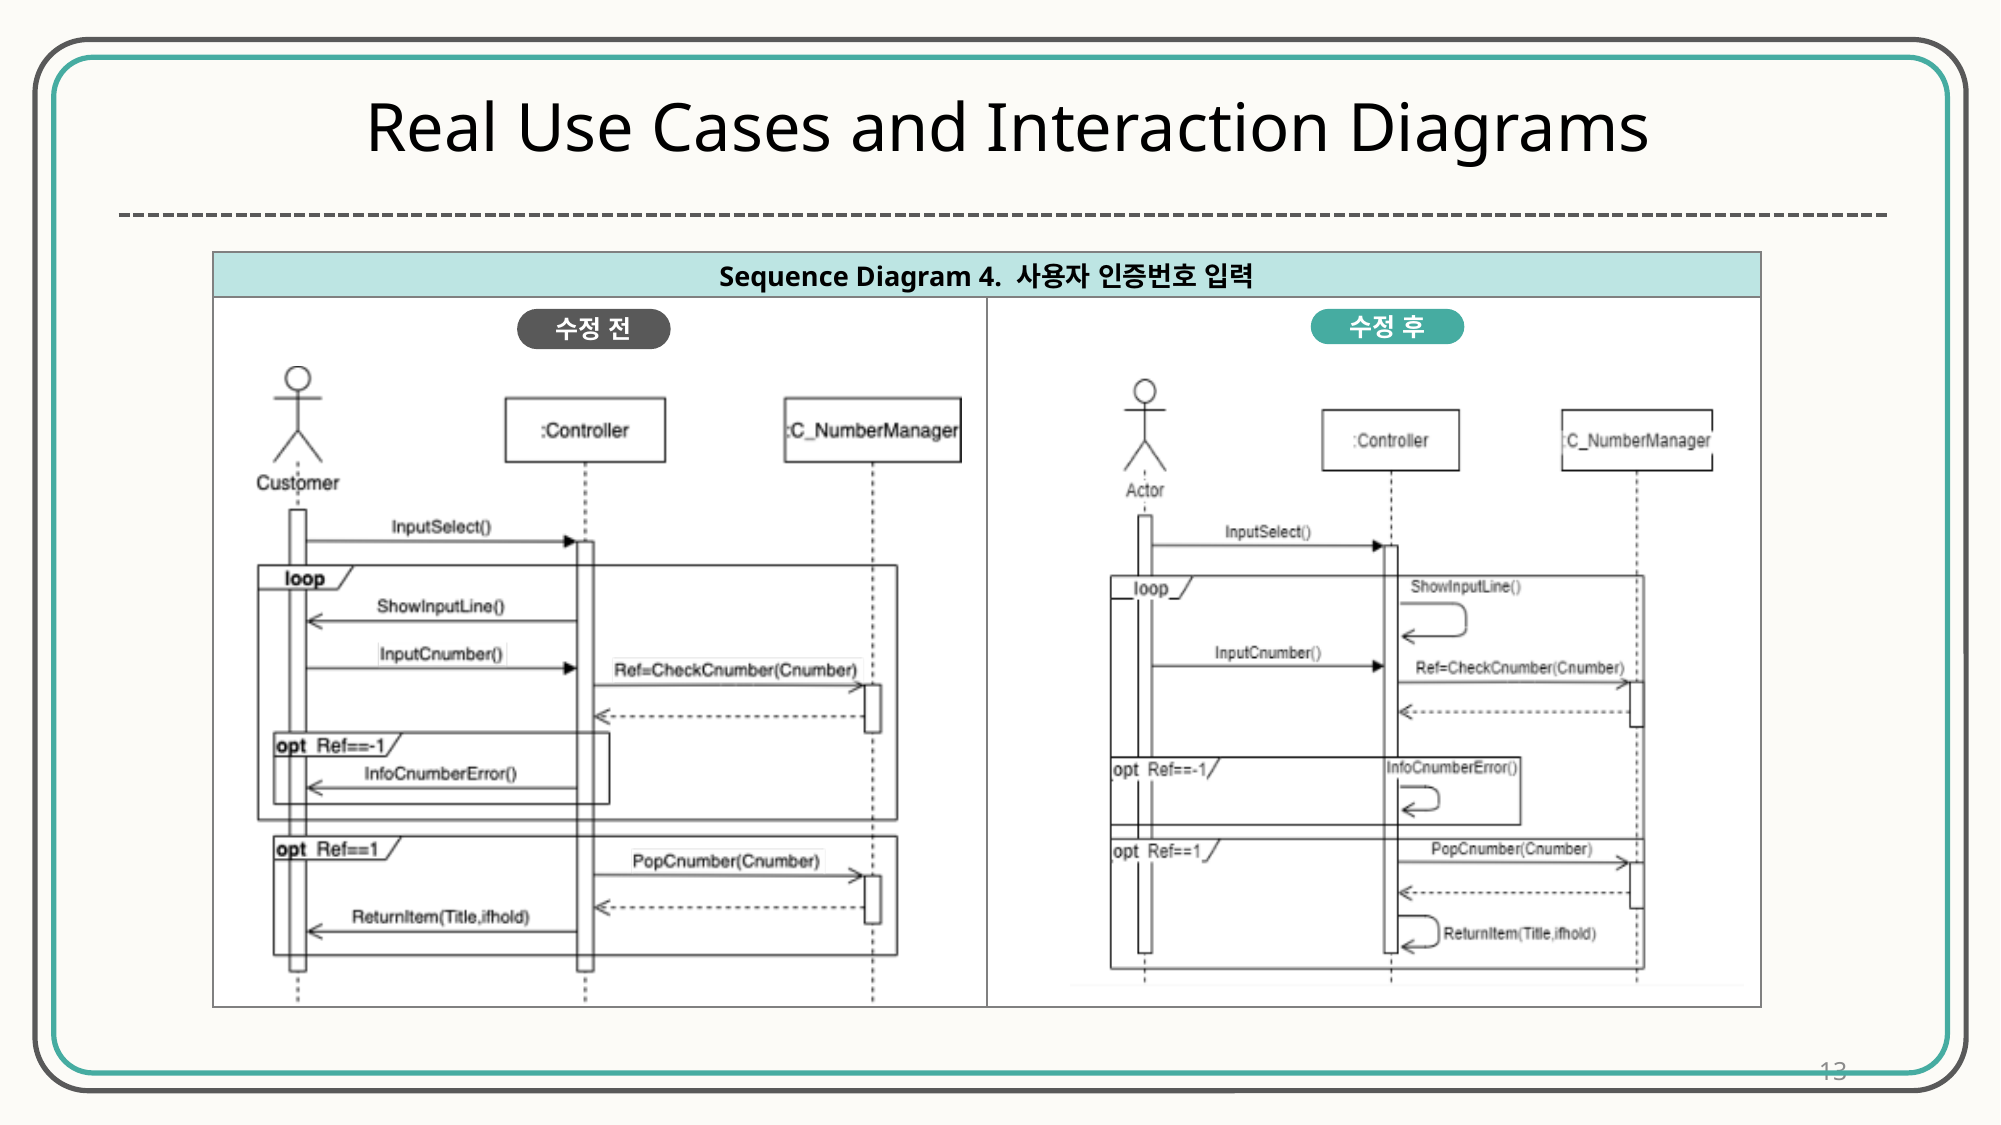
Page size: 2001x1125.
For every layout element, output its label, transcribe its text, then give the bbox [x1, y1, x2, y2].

table_cell [214, 298, 986, 1006]
text_box 수정 전 [516, 307, 672, 351]
text_box [33, 38, 1968, 1092]
text_box 수정 후 [1309, 307, 1466, 346]
text_box Real Use Cases and Interaction Diagrams [332, 76, 1668, 172]
picture [1070, 365, 1744, 1006]
slide_number 13 [1412, 1042, 1863, 1103]
picture [256, 366, 962, 1006]
table_header Sequence Diagram 4. 사용자 인증번호 입력 [214, 253, 1760, 296]
table_cell [988, 298, 1760, 1006]
